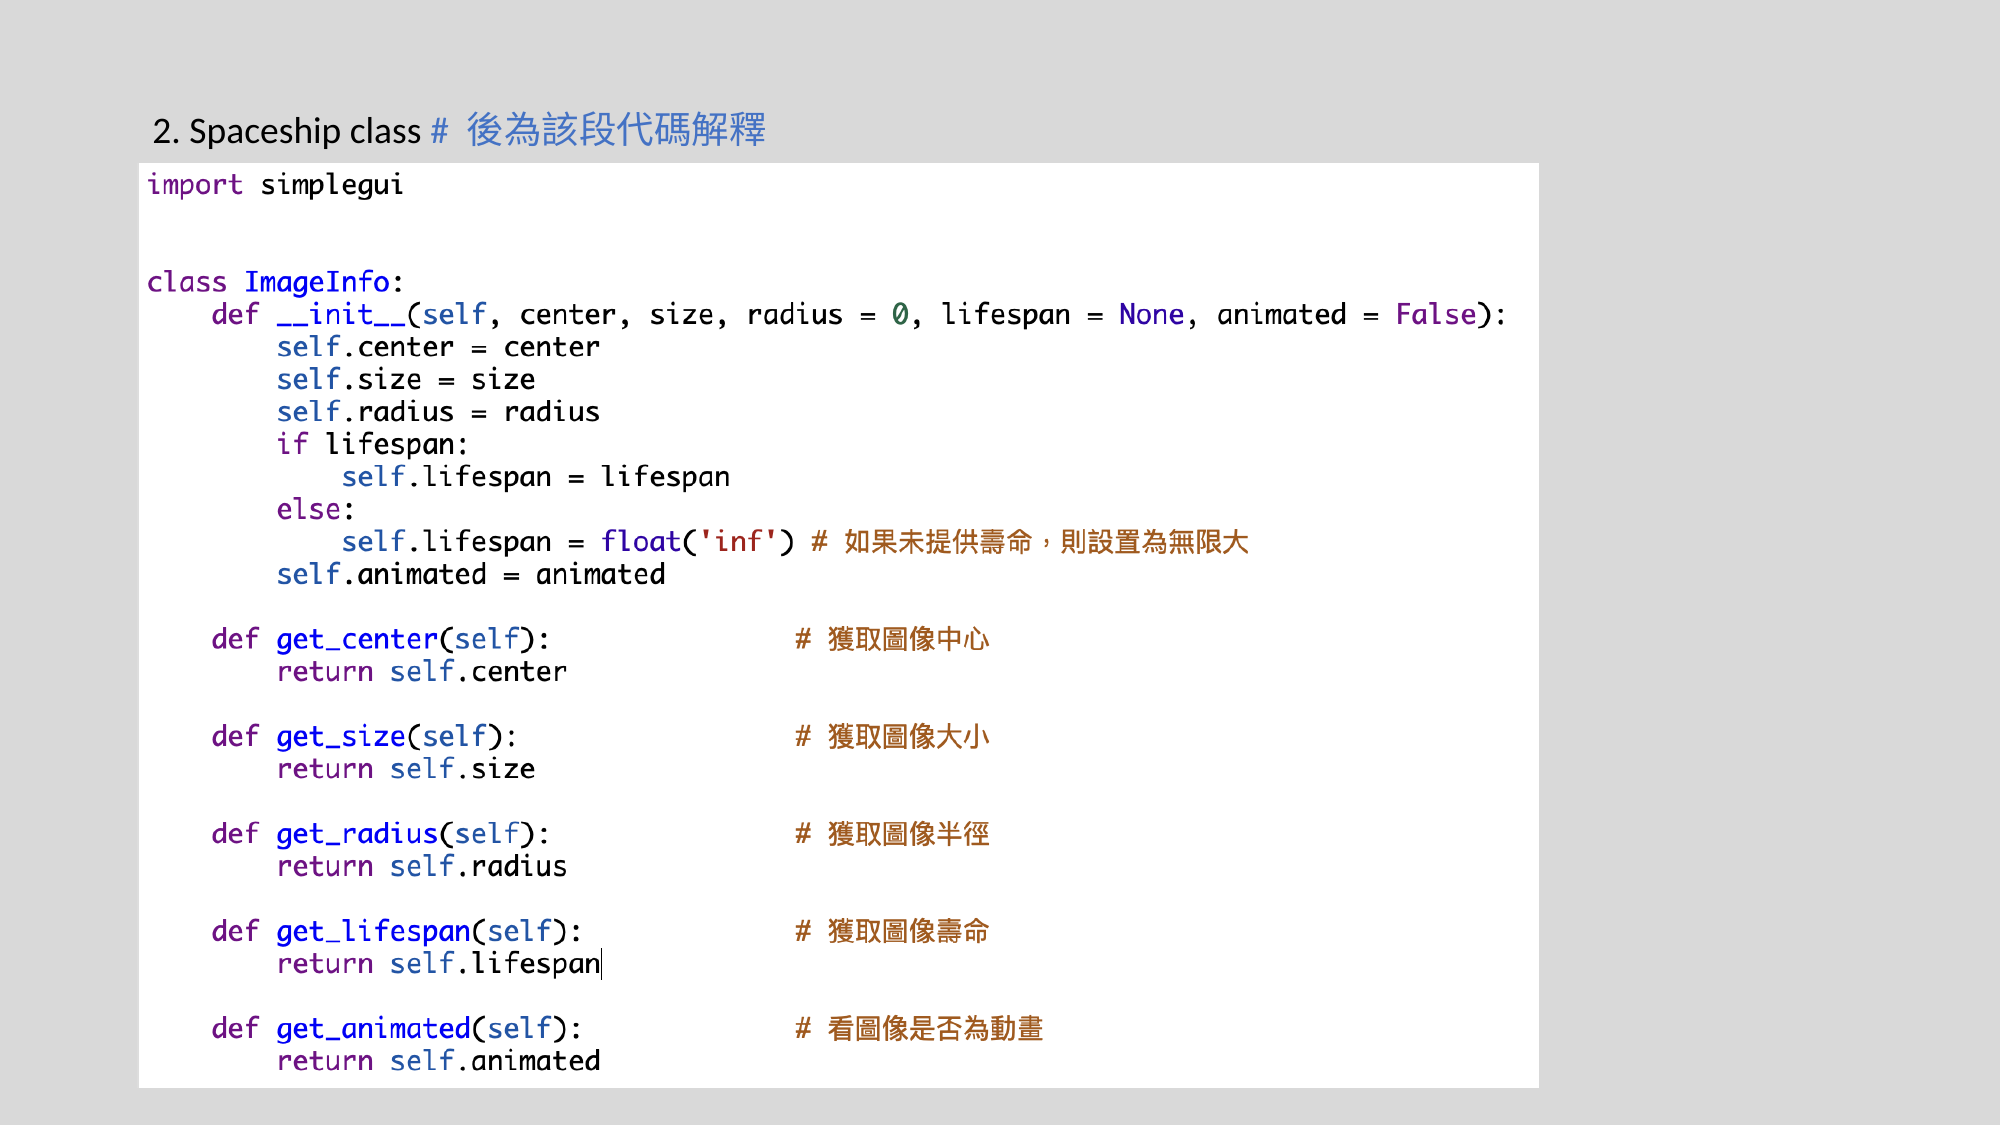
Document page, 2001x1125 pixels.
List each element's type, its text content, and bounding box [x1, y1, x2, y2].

picture [137, 163, 1539, 1088]
list 2. Spaceship class # 後為該段代碼解釋 [137, 103, 1863, 400]
